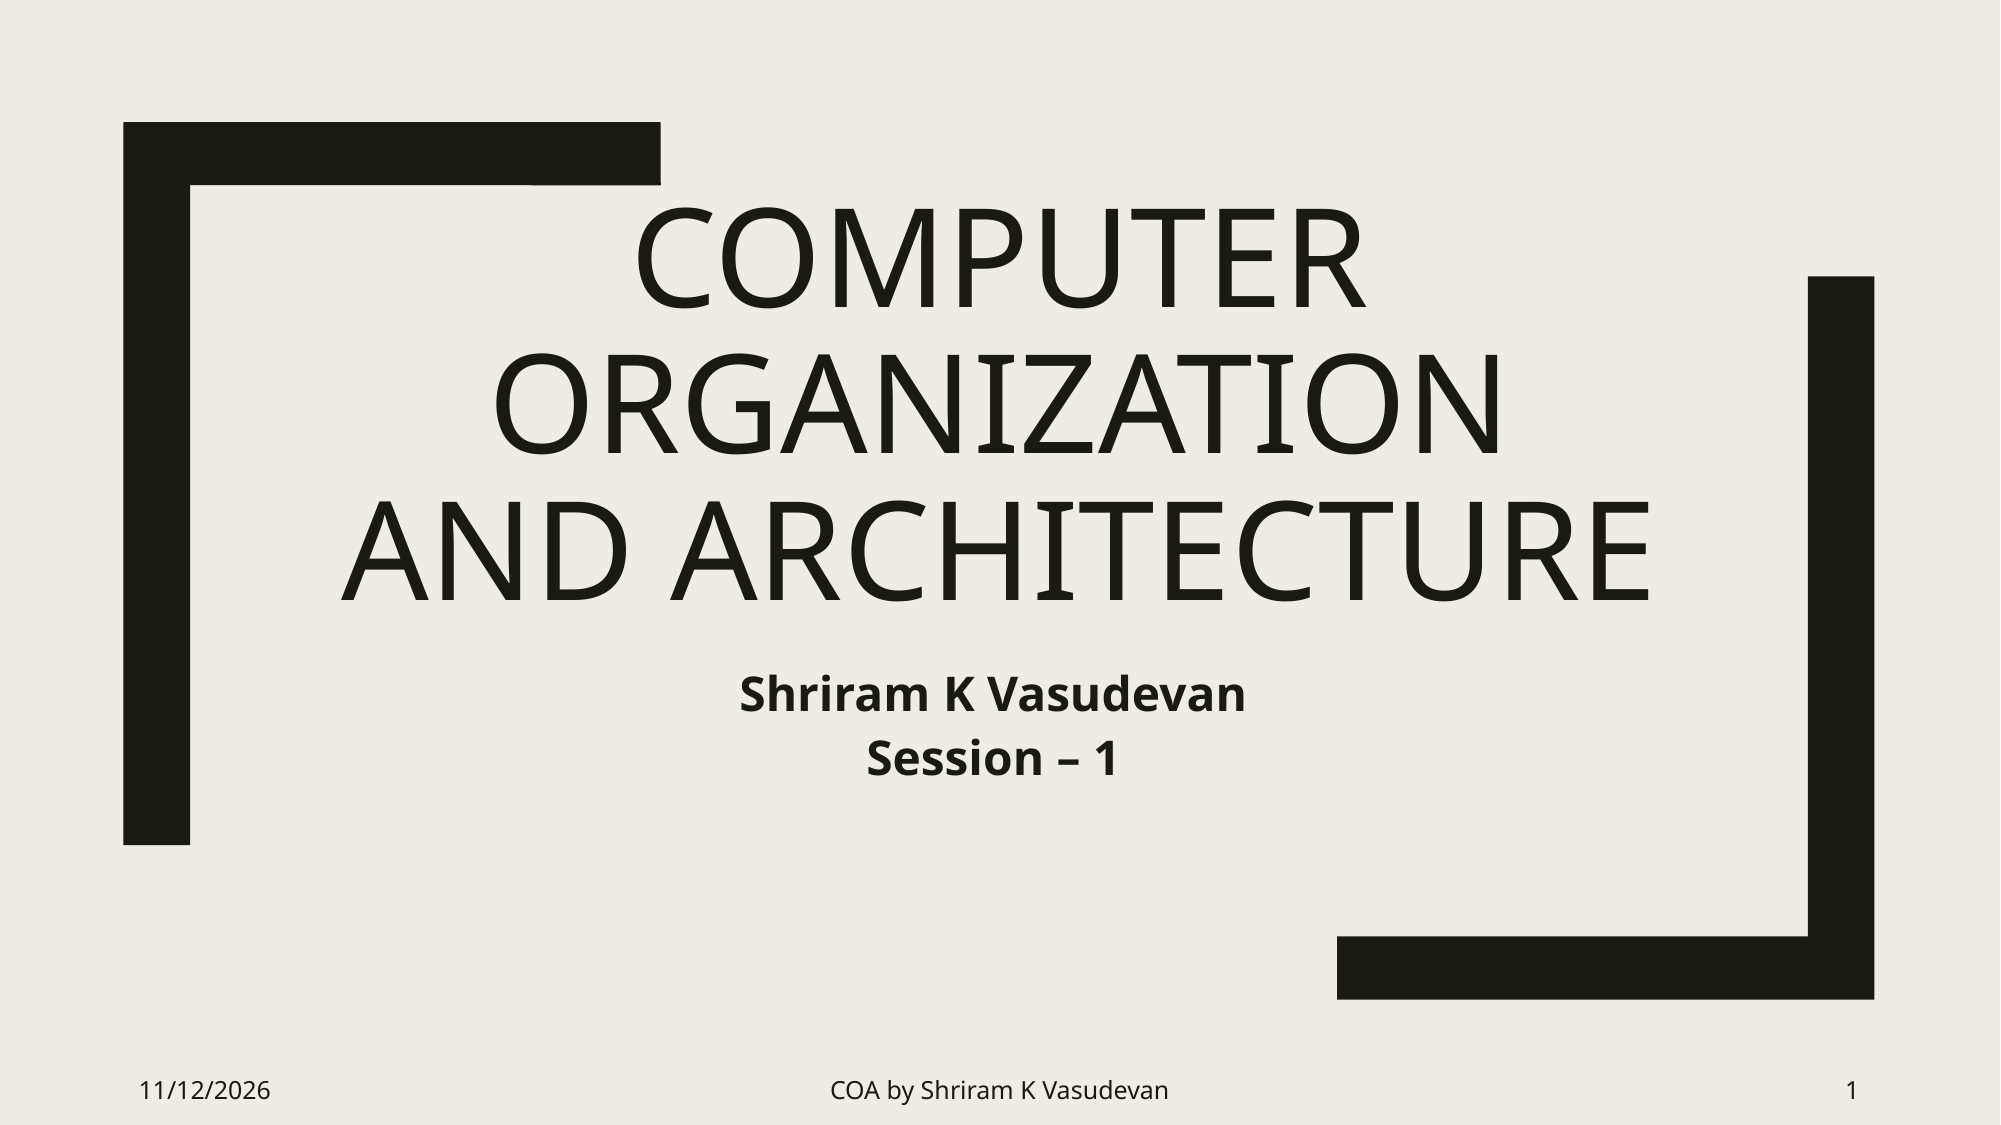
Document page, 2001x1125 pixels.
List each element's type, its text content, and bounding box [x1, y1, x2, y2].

footer COA by Shriram K Vasudevan [423, 1058, 1576, 1125]
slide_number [123, 1058, 388, 1125]
subtitle Shriram K Vasudevan Session – 1 [439, 649, 1561, 828]
title Computer organization and architecture [314, 293, 1686, 638]
slide_number 1 [1612, 1058, 1875, 1125]
